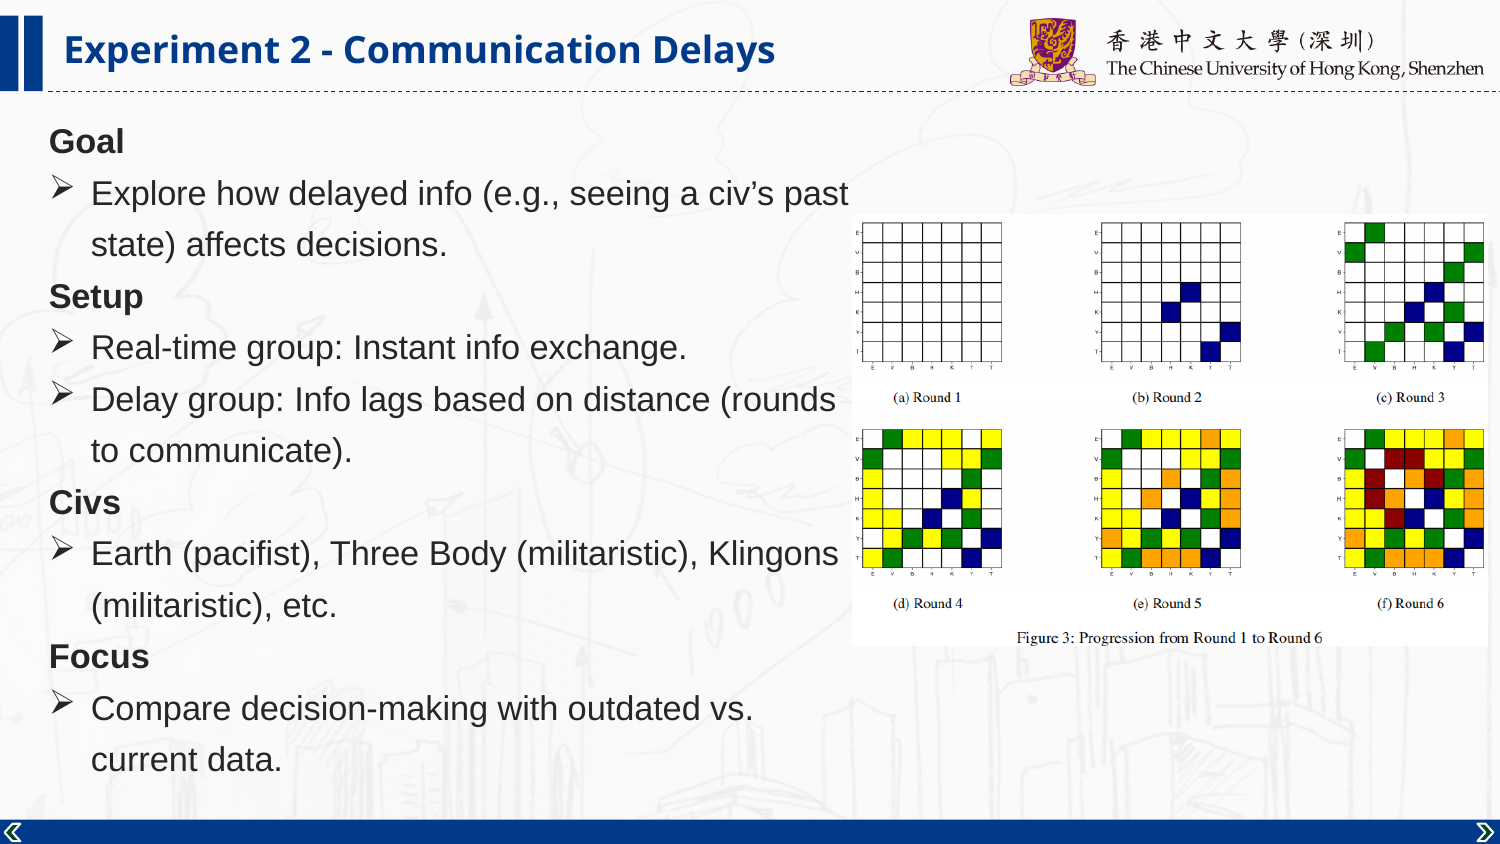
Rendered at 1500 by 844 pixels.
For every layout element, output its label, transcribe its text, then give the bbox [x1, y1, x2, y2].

picture [852, 214, 1488, 646]
text_box Experiment 2 - Communication Delays [48, 18, 876, 79]
picture [1010, 17, 1484, 86]
text_box Goal Explore how delayed info (e.g., seeing a civ’s past state) affects decisions. Setup Real-time group: Instant info exchange. Delay group: Info lags based on distance (rounds to communicate). Civs Earth (pacifist), Three Body (militaristic), Klingons (militaristic), etc. Focus Compare decision-making with outdated vs. current data. [48, 109, 853, 779]
